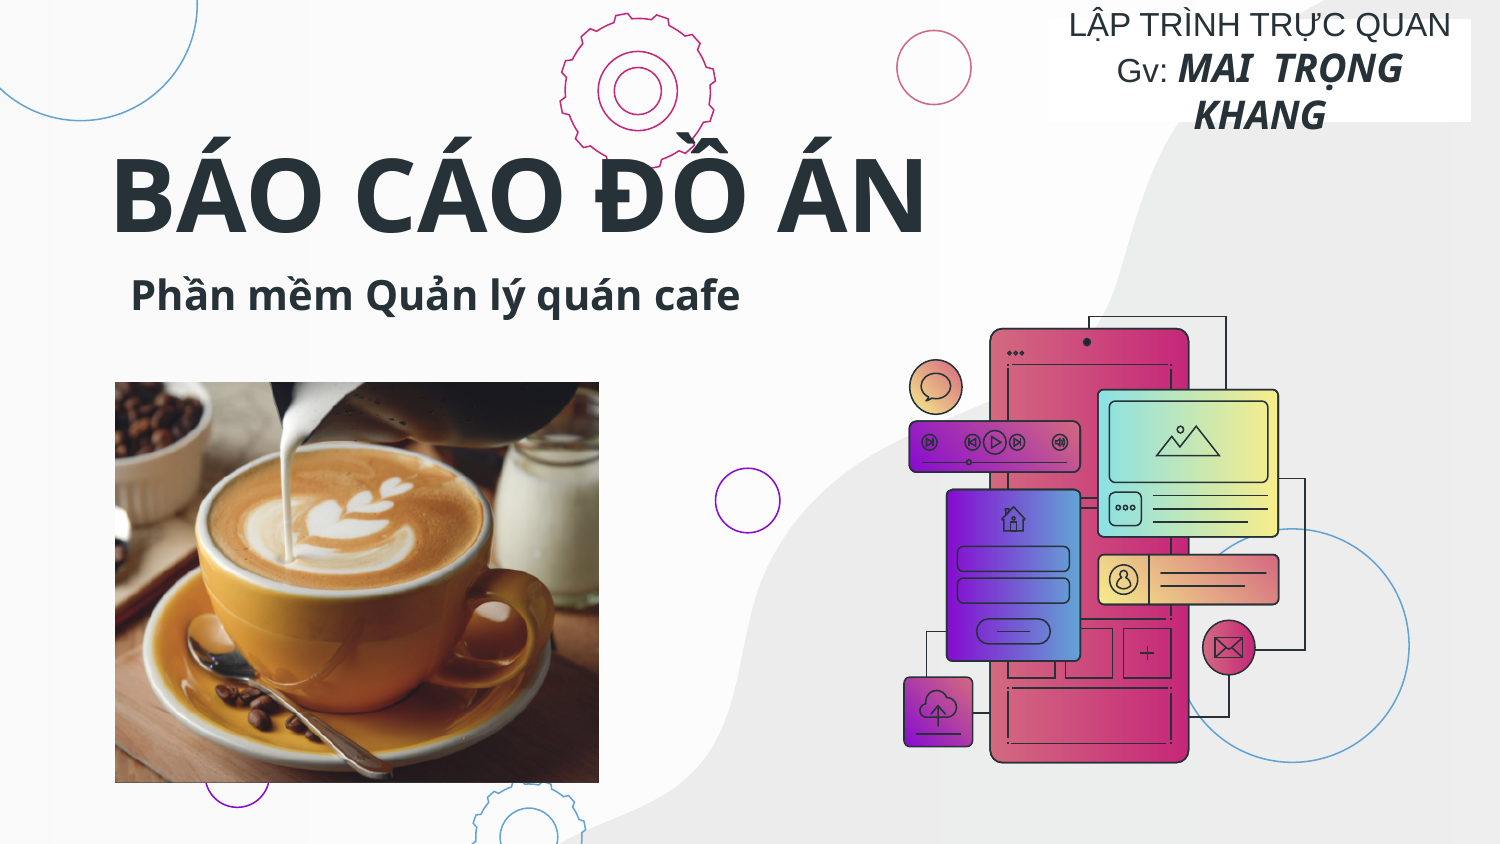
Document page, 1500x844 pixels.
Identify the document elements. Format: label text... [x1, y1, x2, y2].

text_box LẬP TRÌNH TRỰC QUAN Gv: MAI TRỌNG KHANG [1049, 19, 1471, 122]
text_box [903, 316, 1306, 763]
title BÁO CÁO ĐỒ ÁN [93, 128, 1024, 255]
picture [115, 382, 599, 783]
subtitle Phần mềm Quản lý quán cafe [115, 254, 761, 334]
